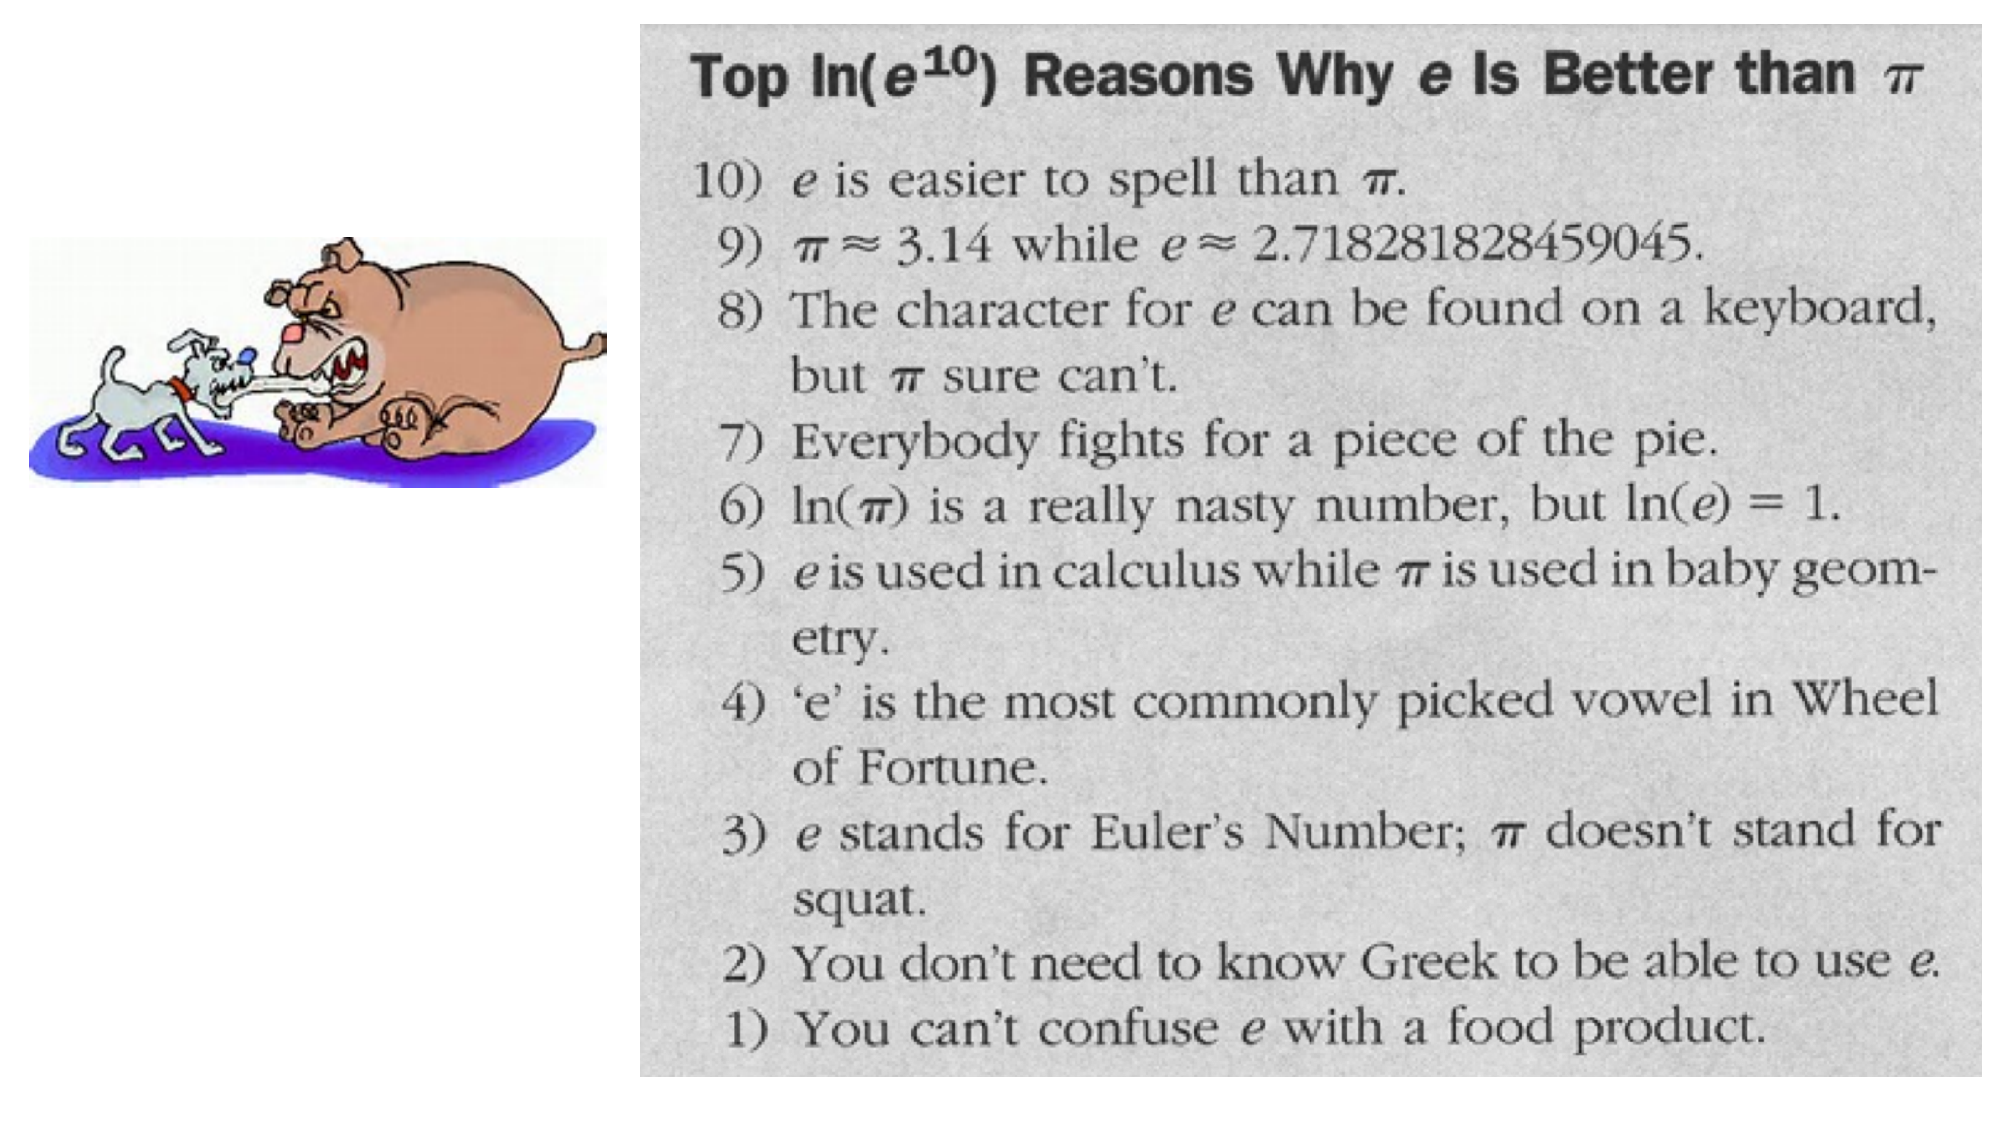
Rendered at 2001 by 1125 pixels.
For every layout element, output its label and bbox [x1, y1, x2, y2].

picture [640, 24, 1983, 1077]
picture [29, 237, 607, 489]
